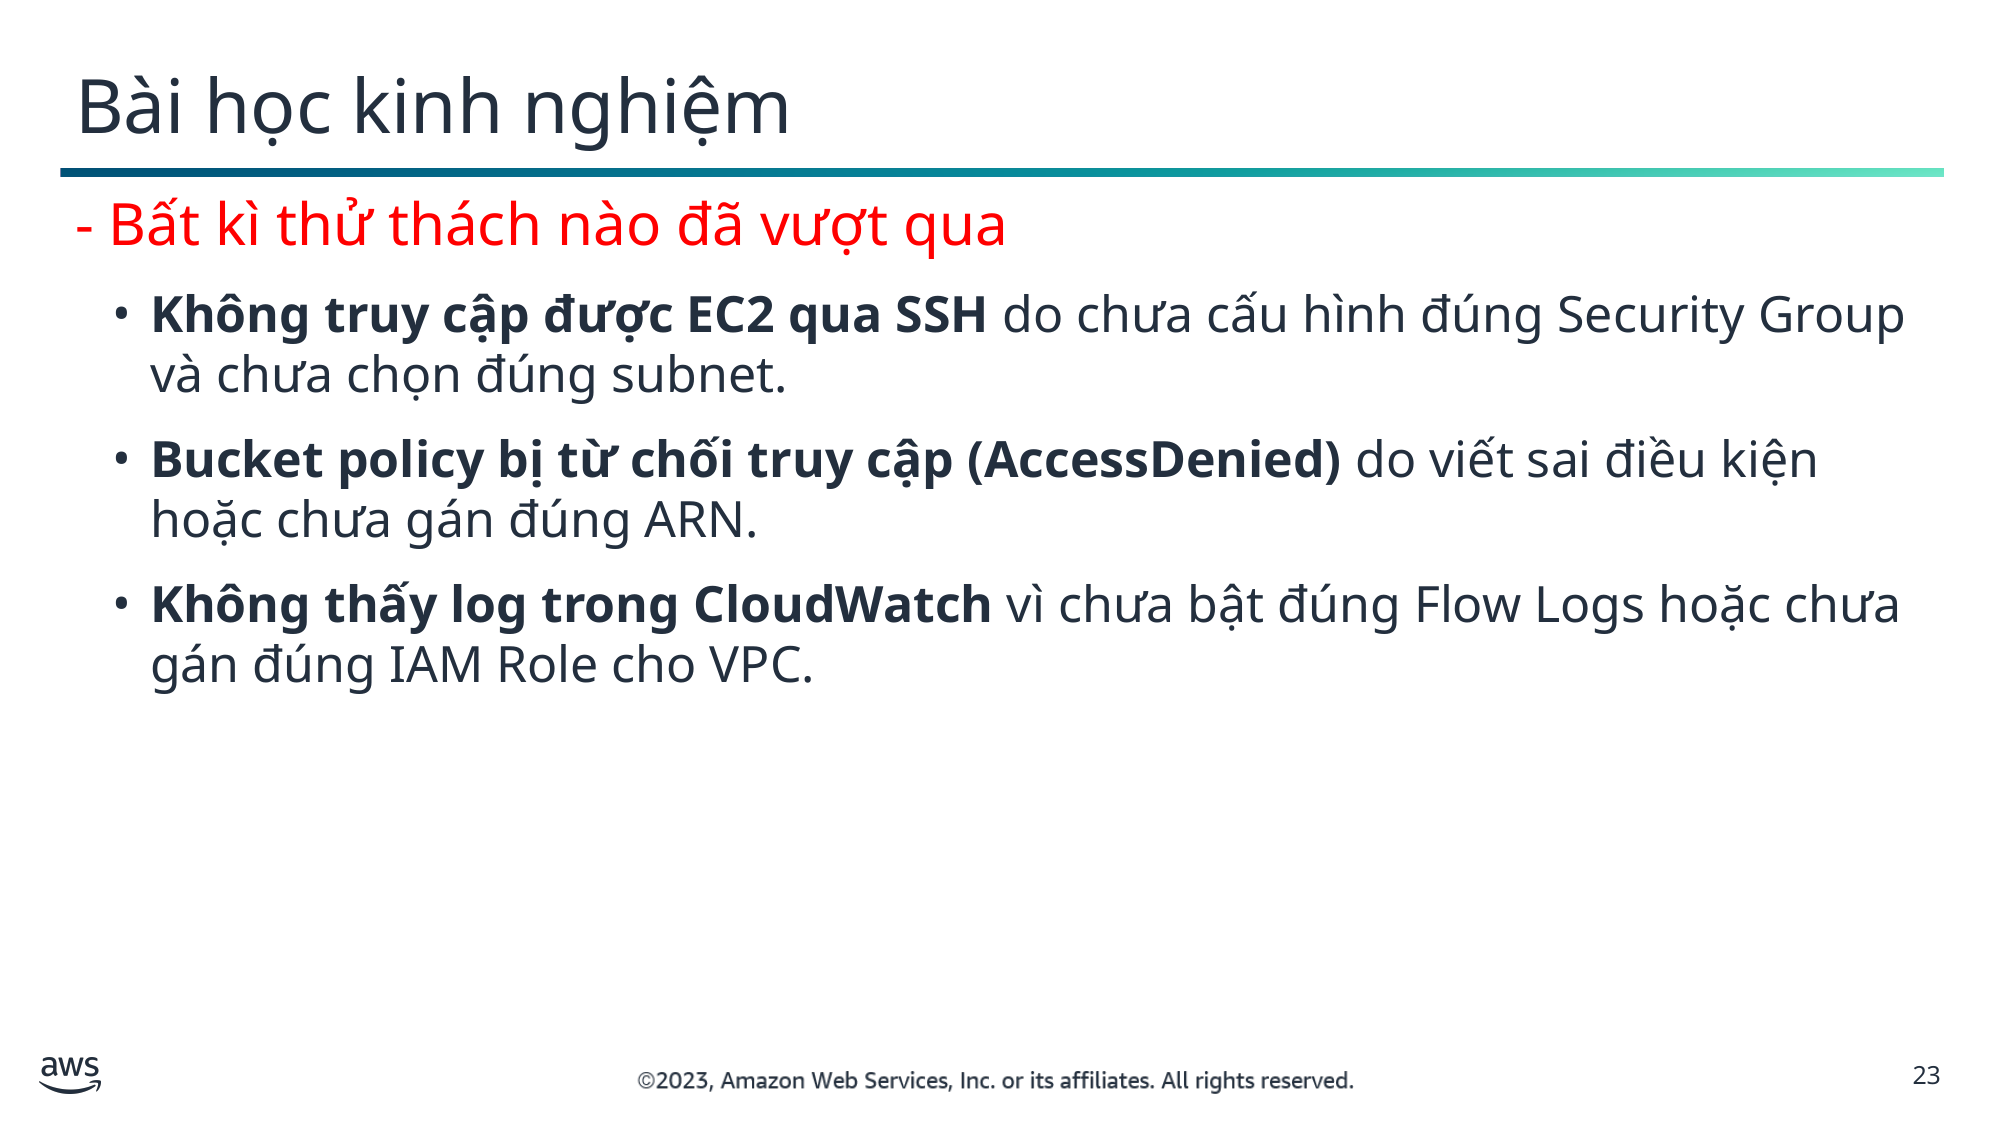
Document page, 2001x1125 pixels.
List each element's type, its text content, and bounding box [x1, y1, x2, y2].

picture [39, 1057, 101, 1094]
slide_number 23 [1861, 1057, 1941, 1095]
picture [681, 168, 1944, 177]
picture [621, 1057, 1378, 1109]
list - Bất kì thử thách nào đã vượt qua Không truy cập được EC2 qua SSH do chưa cấu hình đúng Security Group và chưa chọn đúng subnet. Bucket policy bị từ chối truy cập (AccessDenied) do viết sai điều kiện hoặc chưa gán đúng ARN. Không thấy log trong CloudWatch vì chưa bật đúng Flow Logs hoặc chưa gán đúng IAM Role cho VPC. [60, 179, 1941, 1055]
title Bài học kinh nghiệm [60, 49, 1941, 170]
